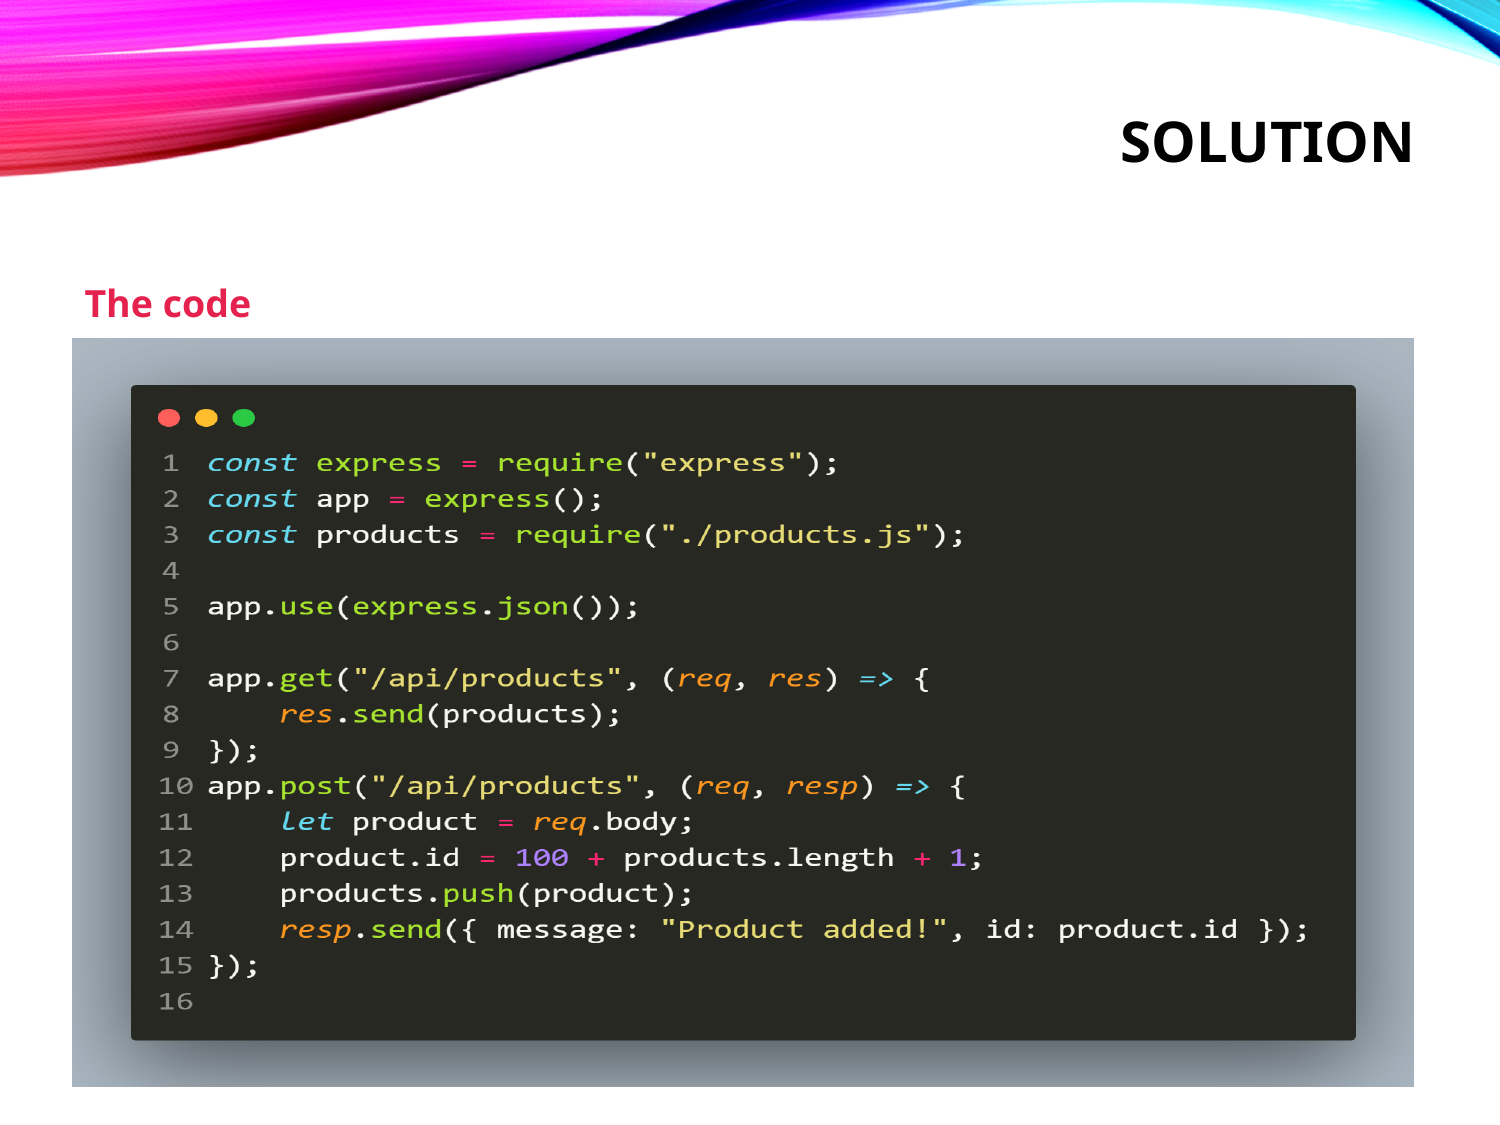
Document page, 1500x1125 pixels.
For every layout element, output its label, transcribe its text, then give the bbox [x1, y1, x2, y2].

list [71, 337, 1414, 1088]
text_box The code [69, 250, 820, 333]
picture [0, 0, 1500, 178]
title Solution [383, 38, 1431, 251]
